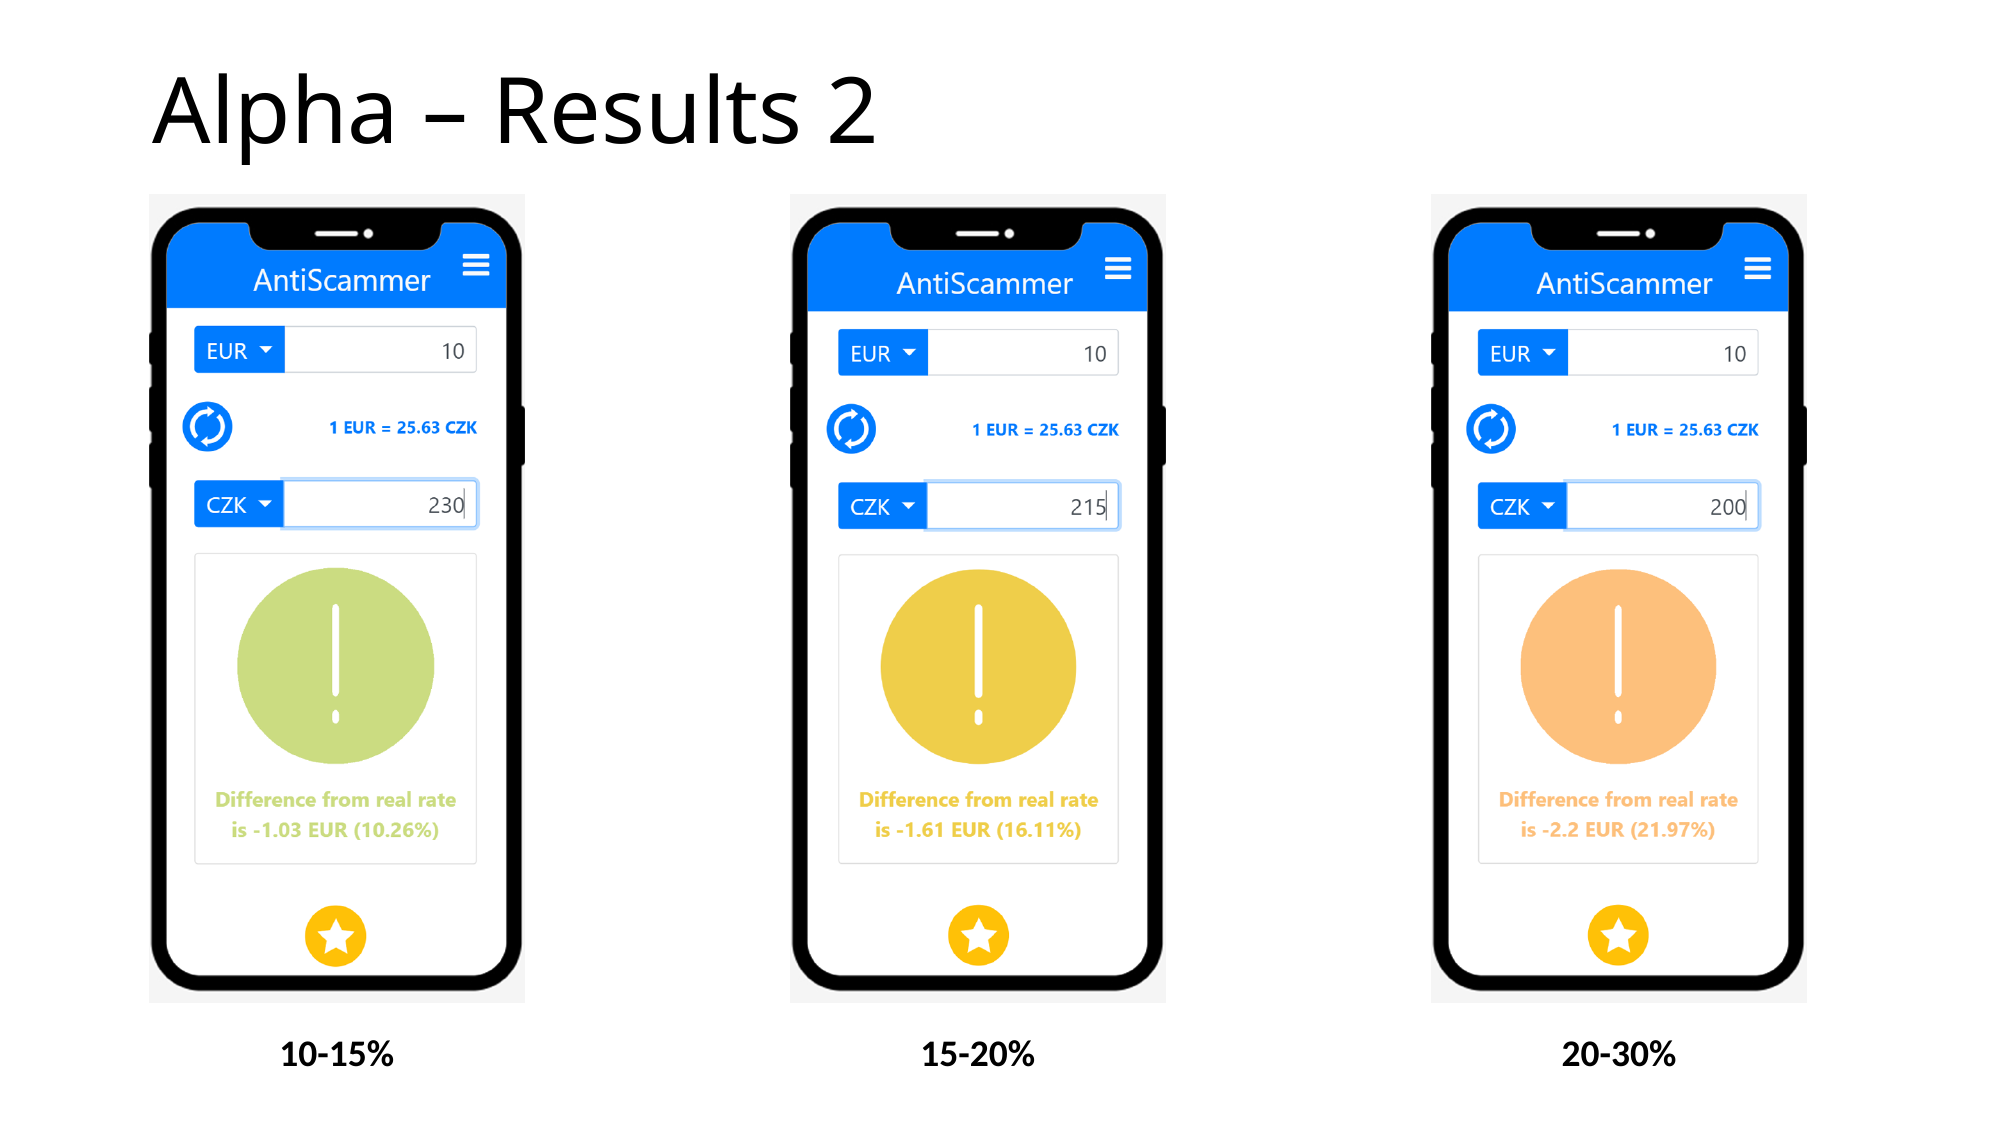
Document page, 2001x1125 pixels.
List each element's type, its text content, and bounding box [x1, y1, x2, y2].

text_box 15-20% [905, 1022, 1051, 1082]
title Alpha – Results 2 [137, 59, 1863, 278]
picture [790, 194, 1166, 1003]
text_box 20-30% [1546, 1022, 1692, 1082]
picture [1431, 194, 1807, 1003]
text_box 10-15% [264, 1022, 410, 1082]
picture [149, 194, 525, 1003]
